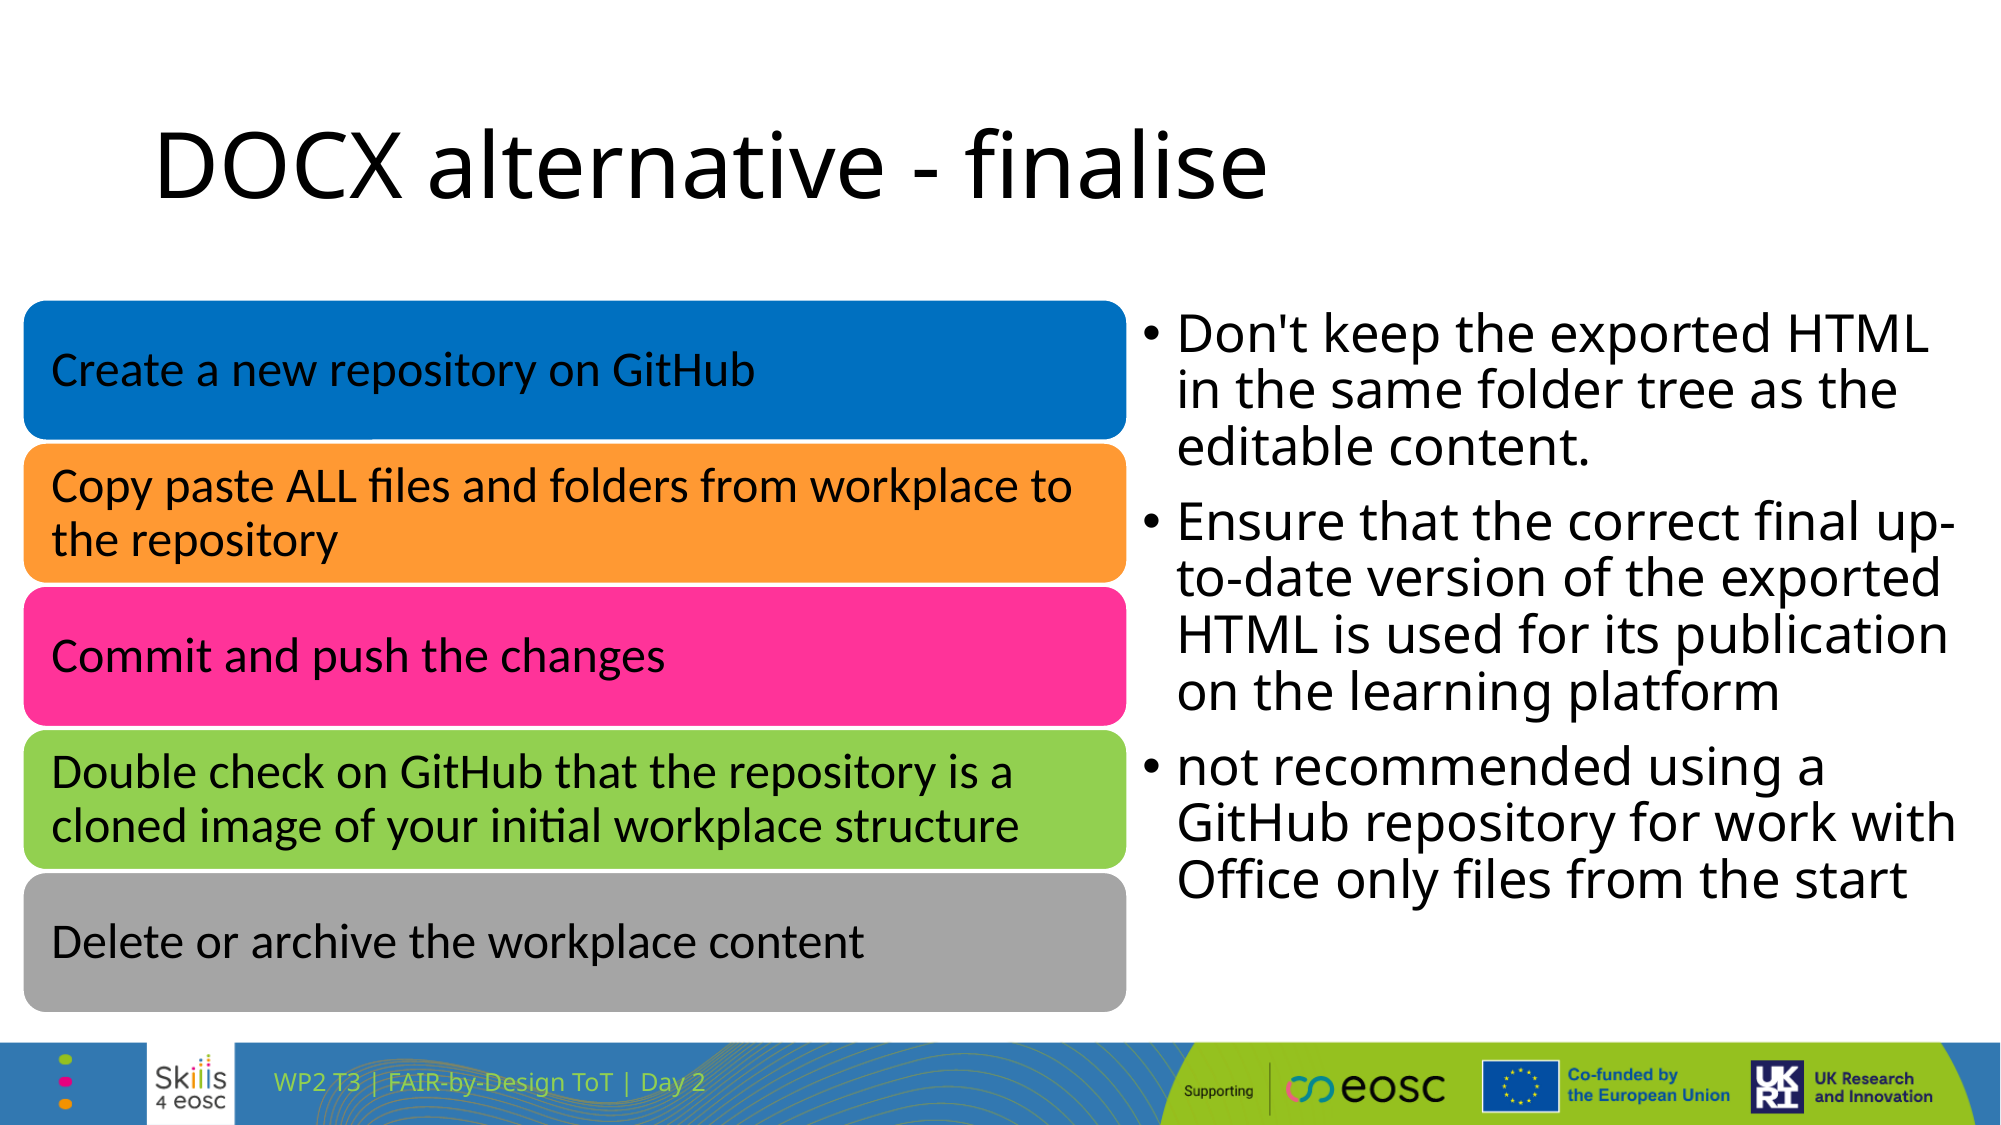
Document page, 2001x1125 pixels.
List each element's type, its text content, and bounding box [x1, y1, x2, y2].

title DOCX alternative - finalise [137, 59, 1863, 278]
footer WP2 T3 | FAIR-by-Design ToT | Day 2 [258, 1052, 1140, 1112]
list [22, 299, 1128, 1014]
list Don't keep the exported HTML in the same folder tree as the editable content. Ensure that the correct final up-to-date version of the exported HTML is used for its publication on the learning platform not recommended using a GitHub repository for work with Office only files from the start [1128, 299, 1978, 1014]
picture [0, 0, 2001, 1125]
